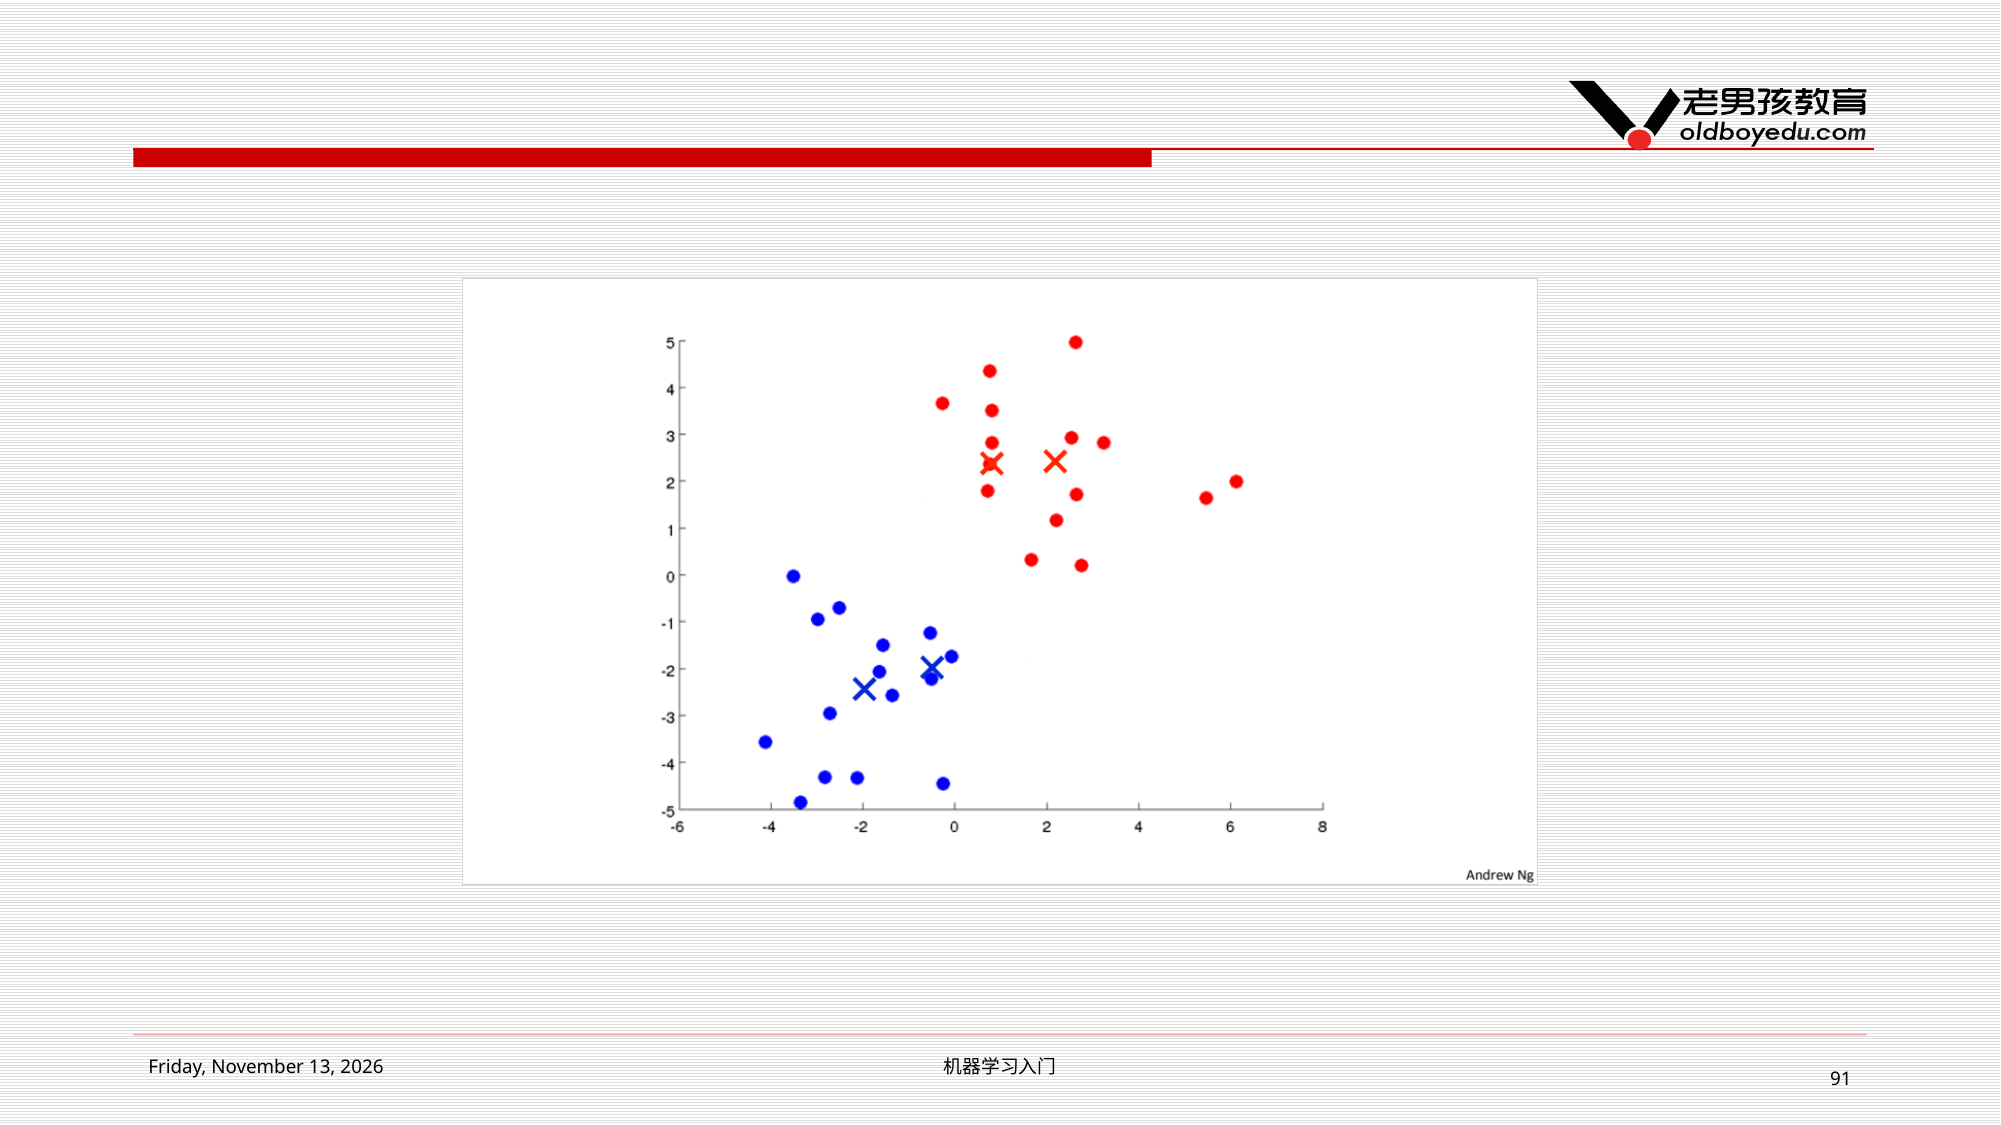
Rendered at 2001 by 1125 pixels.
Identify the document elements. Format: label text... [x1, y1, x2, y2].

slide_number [133, 1046, 567, 1103]
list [422, 172, 1576, 988]
slide_number 91 [1433, 1058, 1867, 1103]
footer 机器学习入门 [683, 1046, 1317, 1103]
